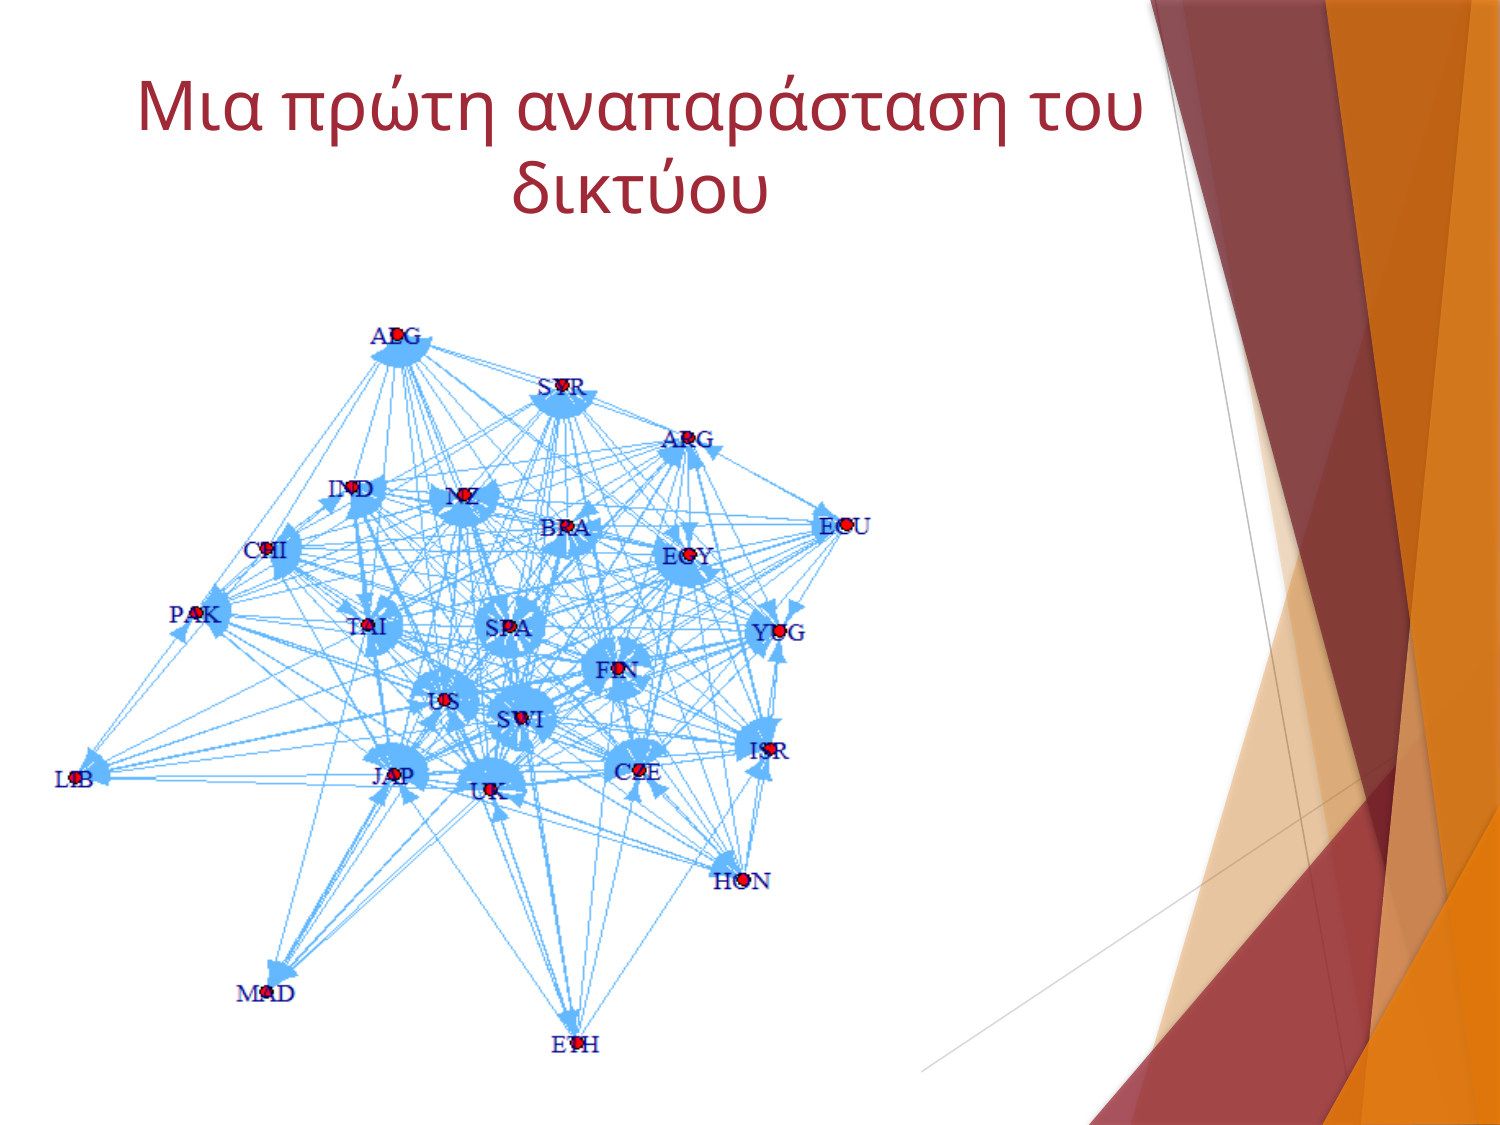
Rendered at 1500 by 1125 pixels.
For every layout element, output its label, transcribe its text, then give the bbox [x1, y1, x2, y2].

text_box Μια πρώτη αναπαράσταση του δικτύου [51, 54, 1231, 235]
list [0, 242, 922, 1125]
